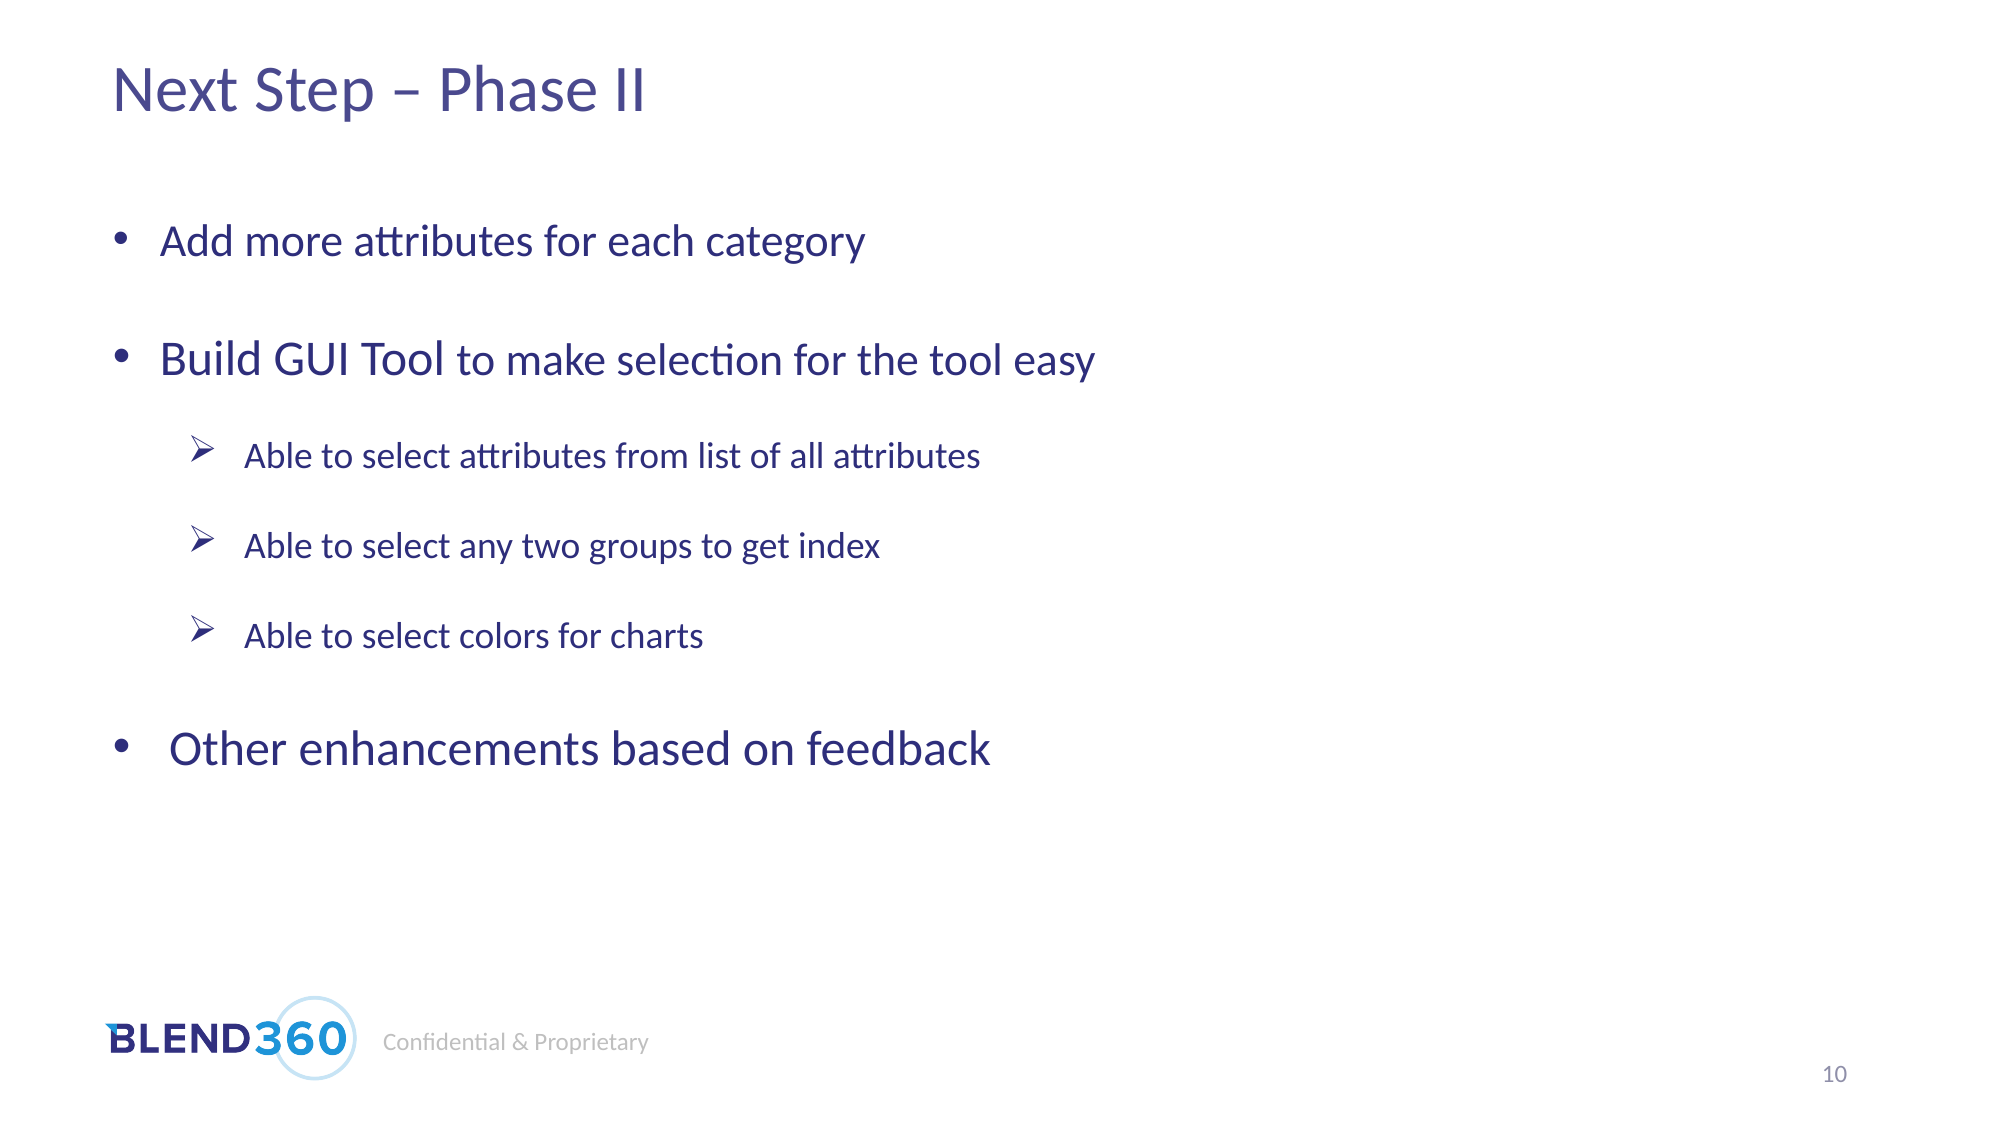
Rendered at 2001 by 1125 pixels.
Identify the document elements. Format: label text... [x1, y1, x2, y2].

picture [99, 988, 363, 1088]
text_box Next Step – Phase II [97, 46, 1909, 120]
slide_number 10 [1412, 1042, 1863, 1103]
text_box Add more attributes for each category Build GUI Tool to make selection for the tool easy Able to select attributes from list of all attributes Able to select any two groups to get index Able to select colors for charts Other enhancements based on feedback [97, 148, 1940, 866]
